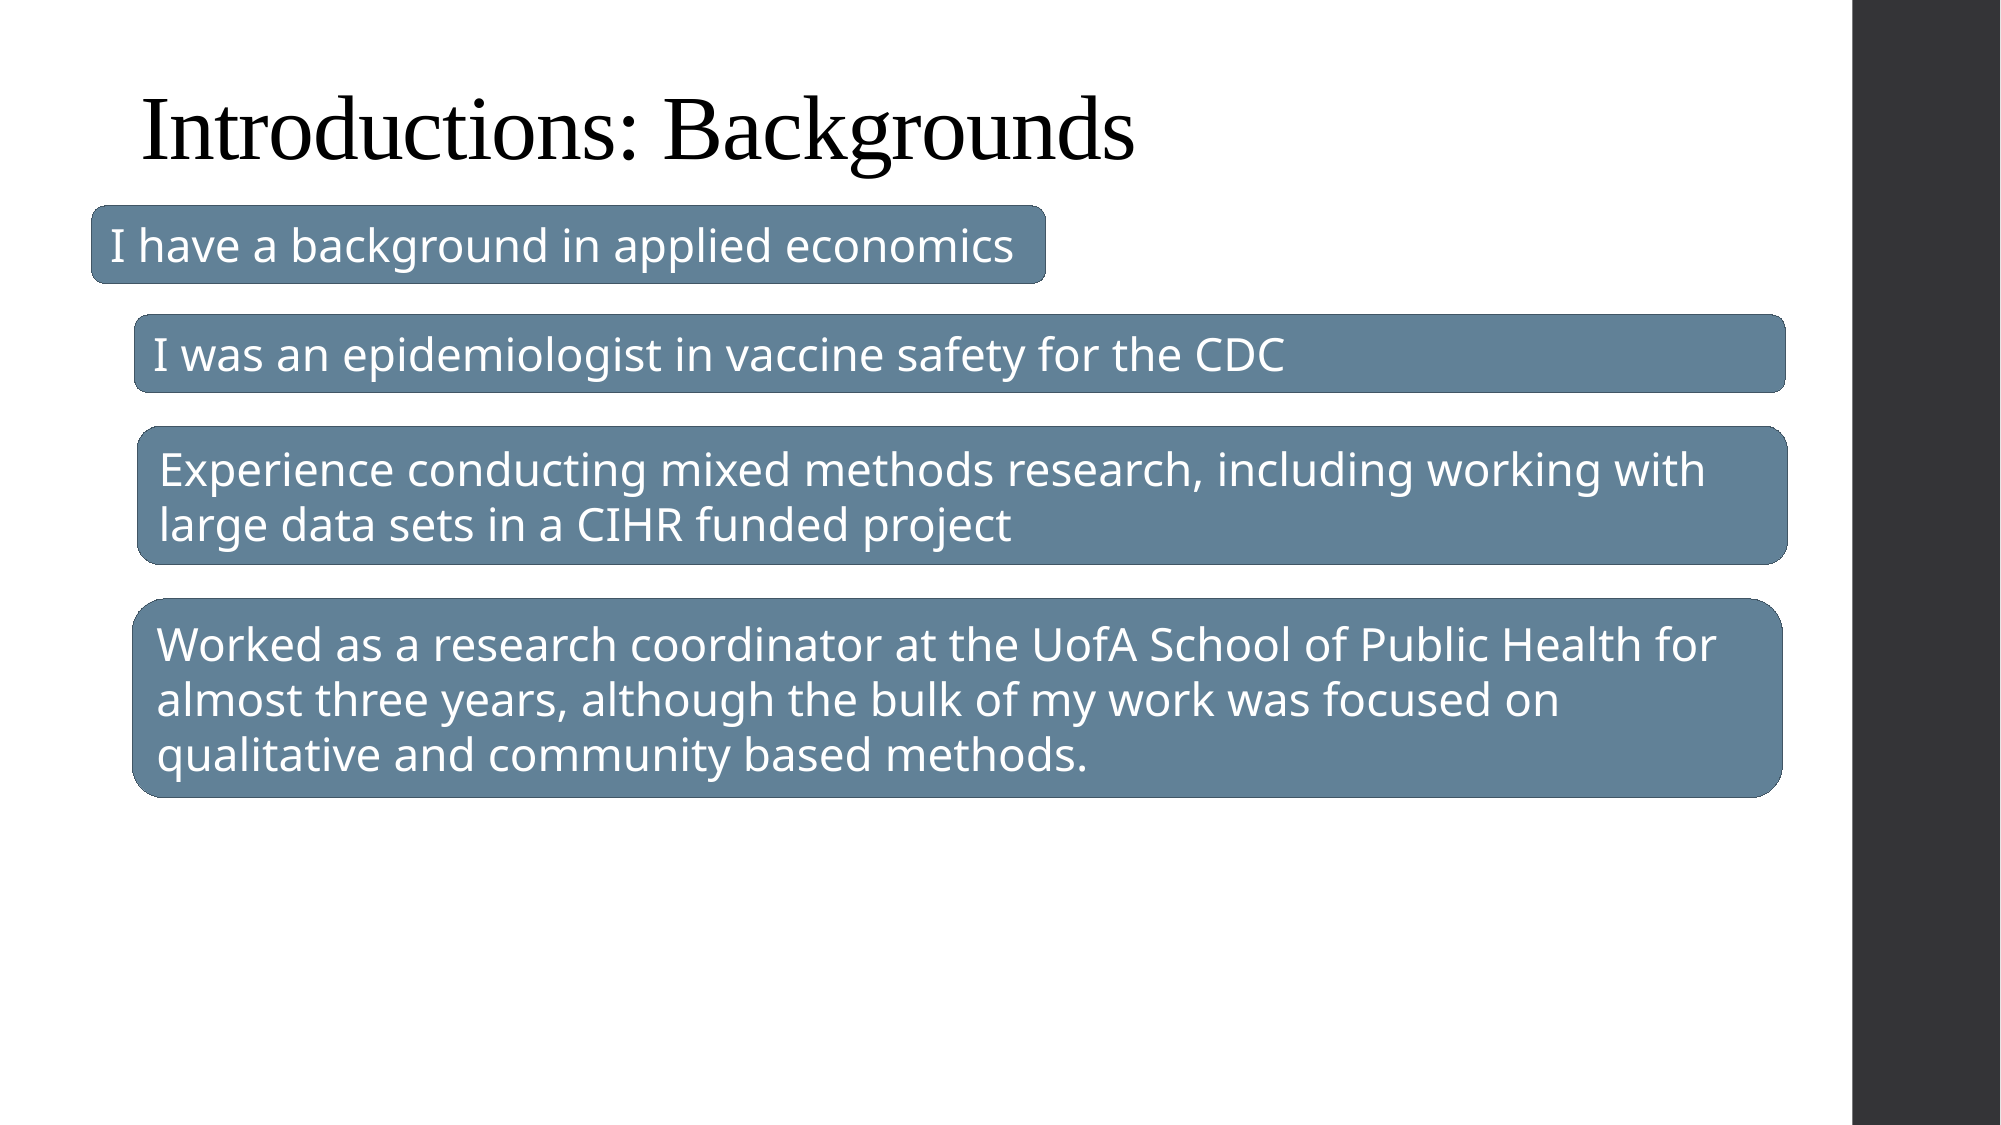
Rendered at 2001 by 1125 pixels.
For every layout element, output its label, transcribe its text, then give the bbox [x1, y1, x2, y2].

title Introductions: Backgrounds [125, 60, 1797, 188]
text_box I was an epidemiologist in vaccine safety for the CDC [134, 314, 1786, 393]
text_box I have a background in applied economics [91, 205, 1046, 284]
text_box Worked as a research coordinator at the UofA School of Public Health for almost three years, although the bulk of my work was focused on qualitative and community based methods. [132, 598, 1783, 798]
text_box Experience conducting mixed methods research, including working with large data sets in a CIHR funded project [137, 426, 1788, 565]
